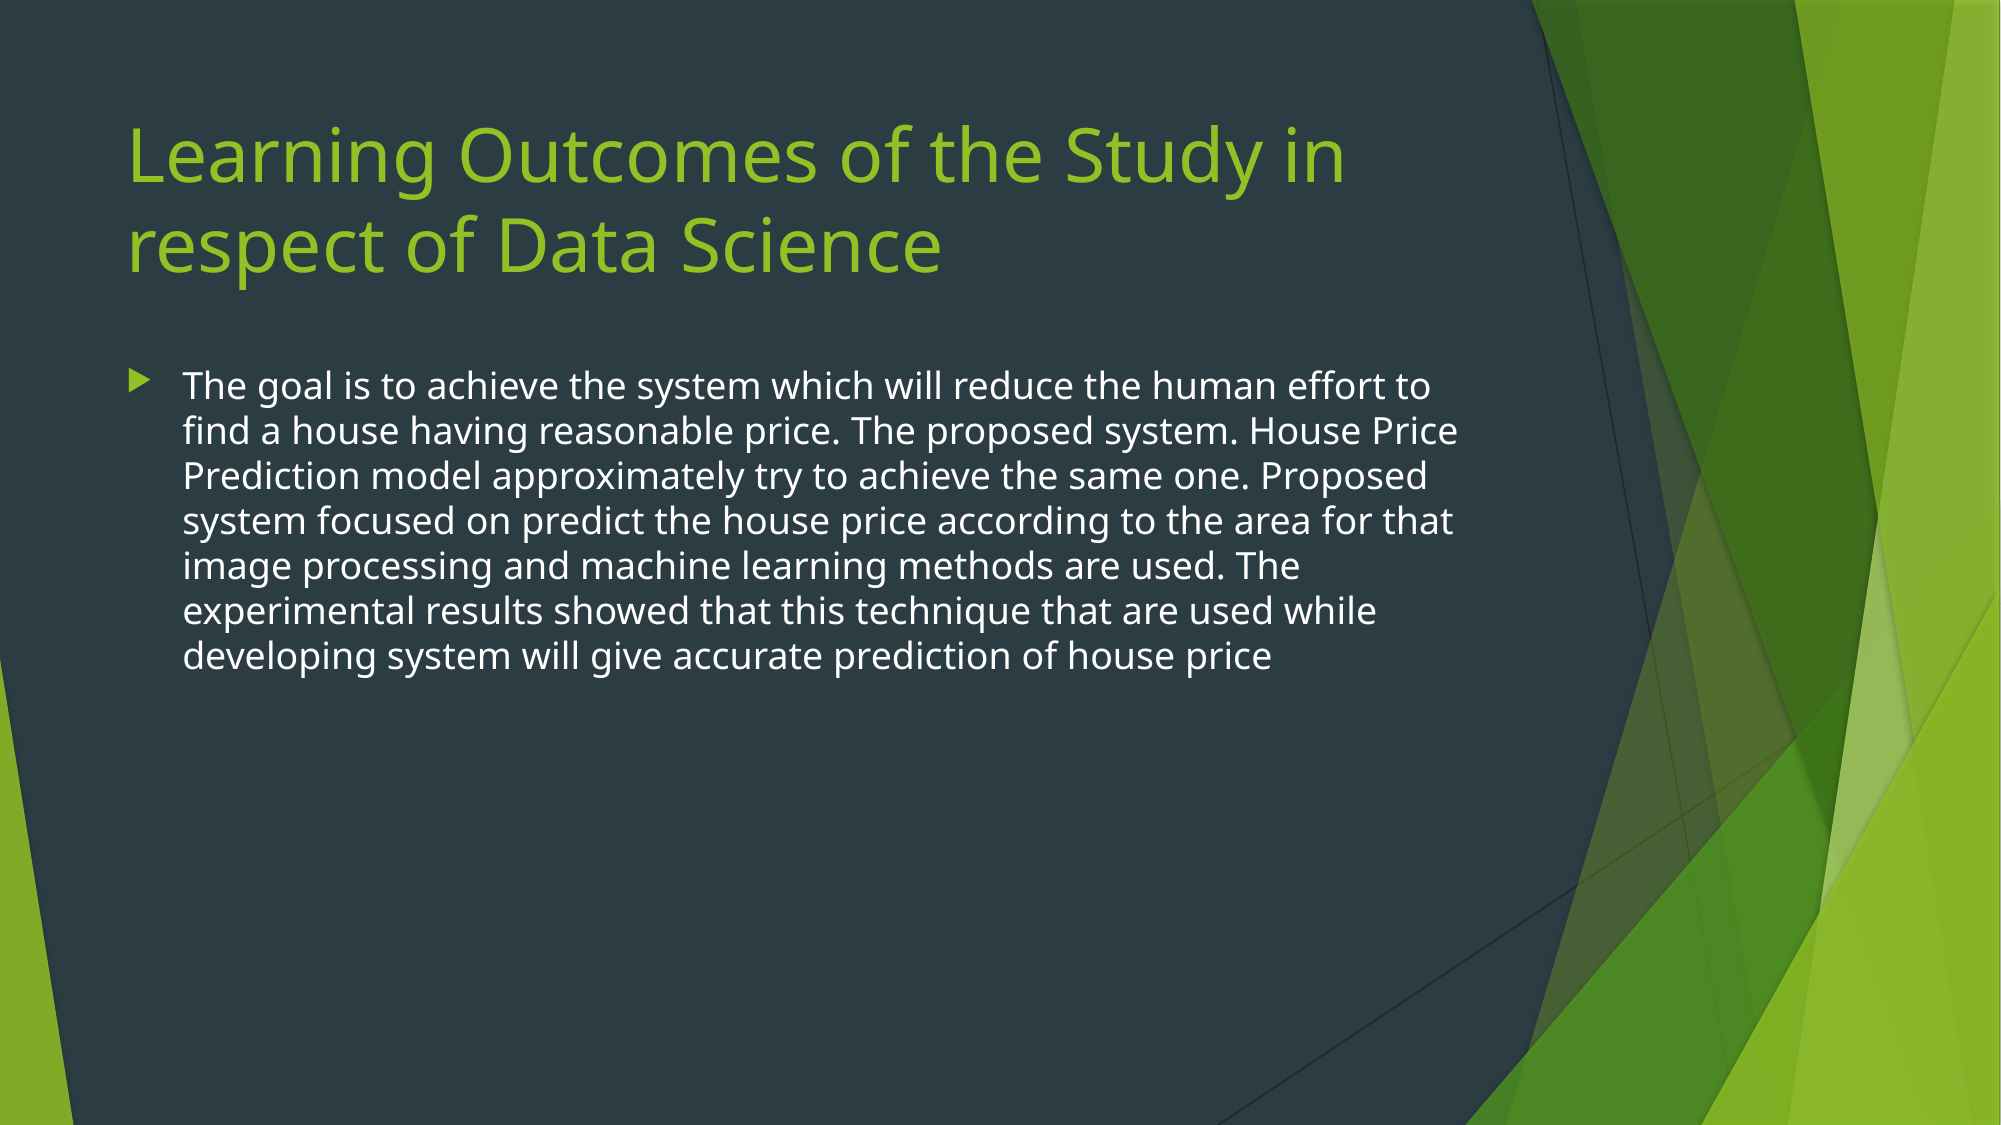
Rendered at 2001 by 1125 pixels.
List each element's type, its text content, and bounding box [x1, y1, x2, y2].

list The goal is to achieve the system which will reduce the human effort to find a house having reasonable price. The proposed system. House Price Prediction model approximately try to achieve the same one. Proposed system focused on predict the house price according to the area for that image processing and machine learning methods are used. The experimental results showed that this technique that are used while developing system will give accurate prediction of house price [111, 354, 1522, 992]
title Learning Outcomes of the Study in respect of Data Science [111, 99, 1522, 317]
